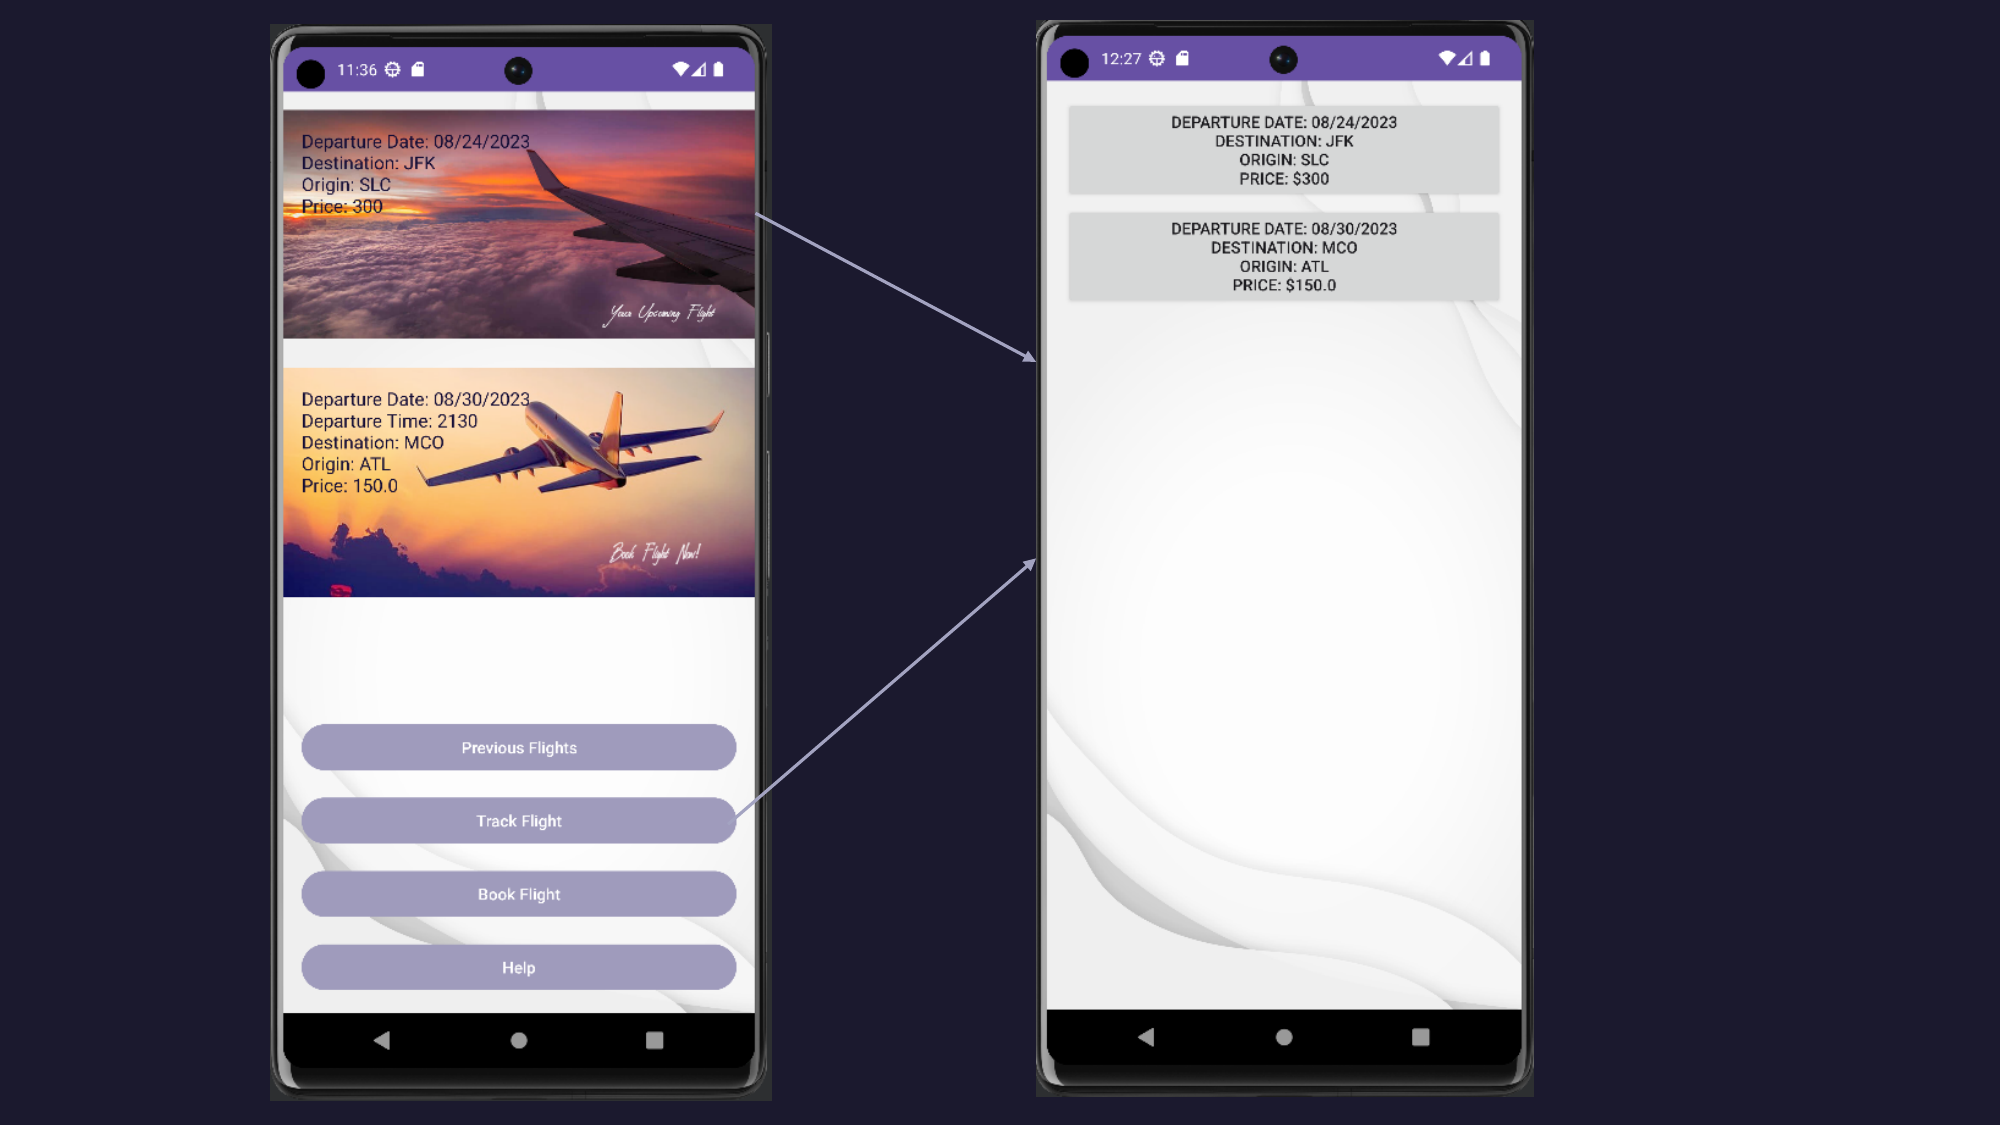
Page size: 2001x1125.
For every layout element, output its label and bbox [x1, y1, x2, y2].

picture [1035, 20, 1534, 1097]
picture [270, 24, 772, 1101]
text_box [755, 213, 1035, 362]
text_box [727, 558, 1035, 825]
